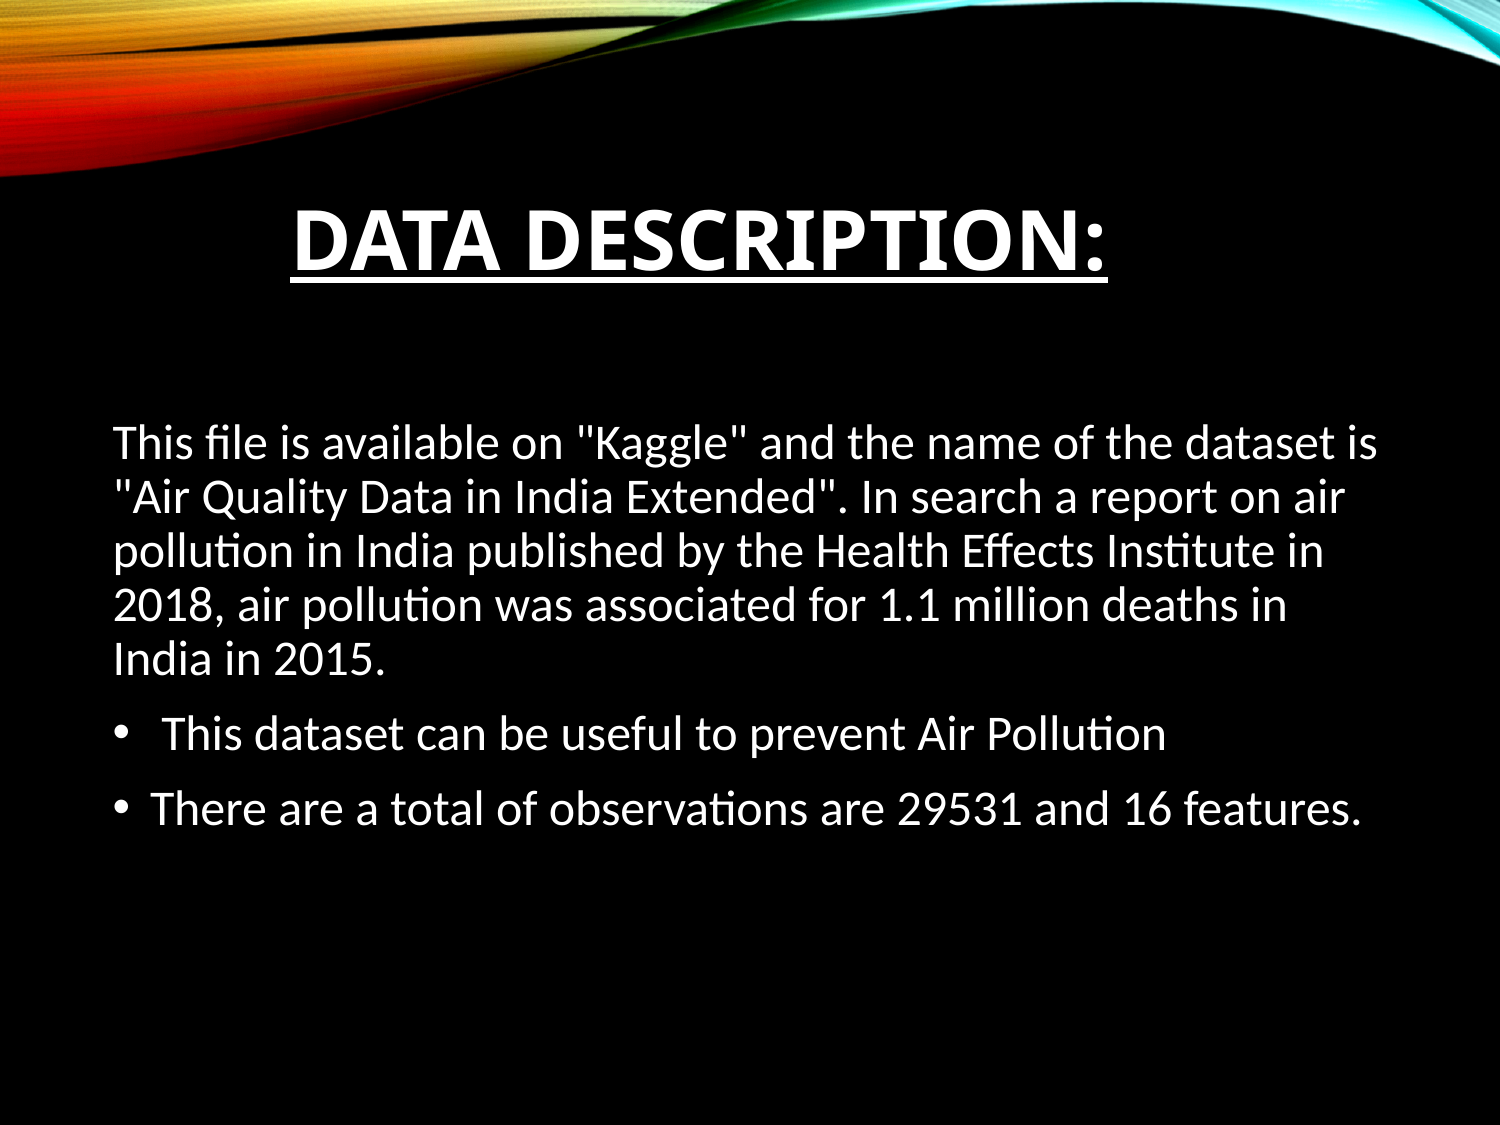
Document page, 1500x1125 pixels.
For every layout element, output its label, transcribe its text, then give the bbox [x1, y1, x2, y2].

title Data description: [76, 137, 1123, 350]
picture [0, 0, 1500, 178]
list This file is available on "Kaggle" and the name of the dataset is "Air Quality Data in India Extended". In search a report on air pollution in India published by the Health Effects Institute in 2018, air pollution was associated for 1.1 million deaths in India in 2015. This dataset can be useful to prevent Air Pollution There are a total of observations are 29531 and 16 features. [97, 408, 1403, 953]
